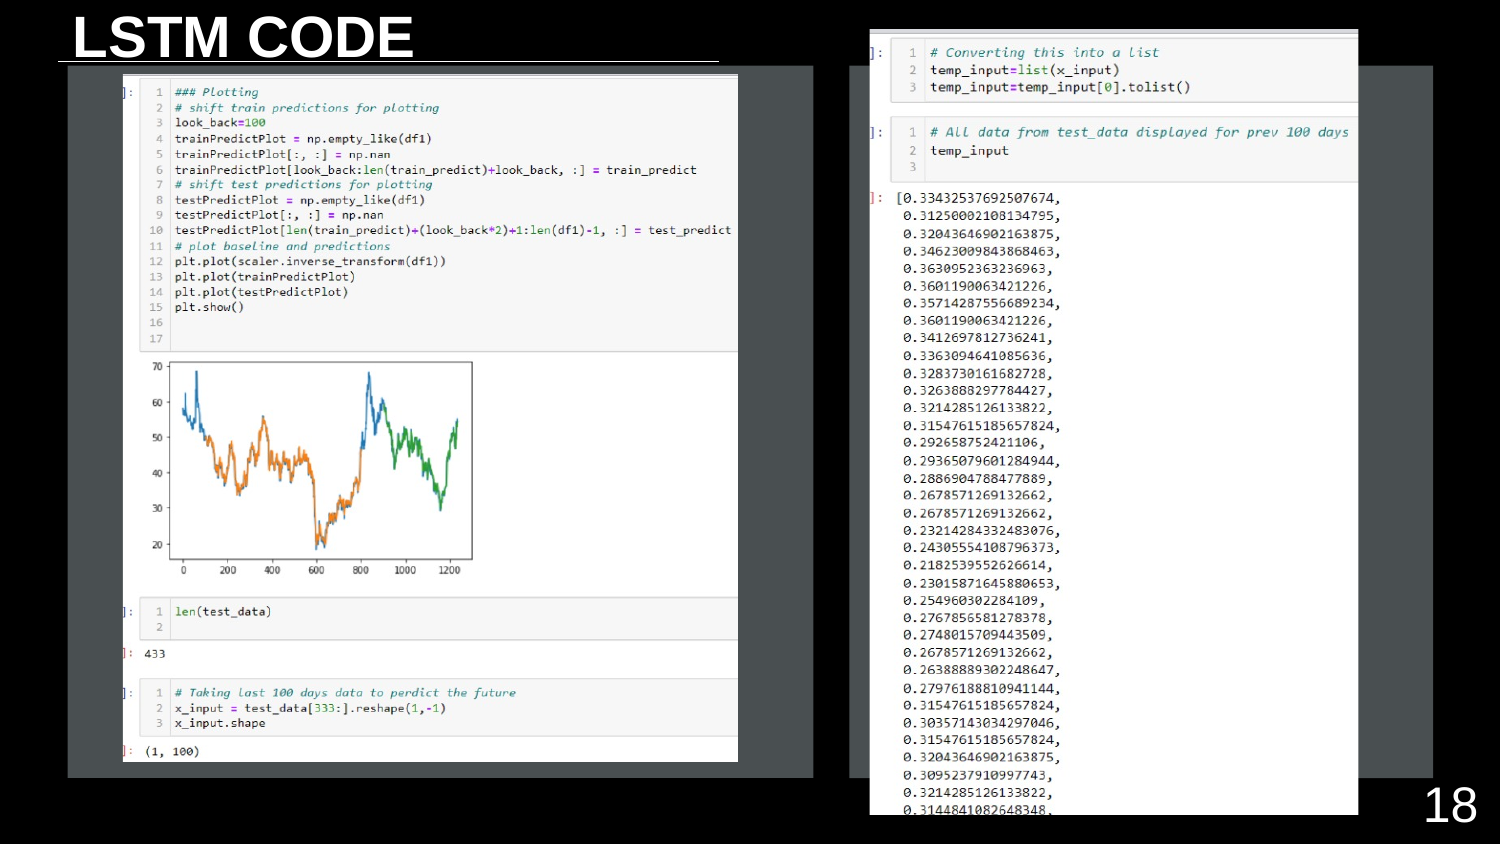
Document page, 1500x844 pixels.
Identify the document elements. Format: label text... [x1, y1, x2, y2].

picture [122, 73, 739, 763]
title LSTM CODE [57, 0, 722, 72]
picture [869, 29, 1359, 815]
title LSTM CODE [57, 68, 124, 74]
text_box 18 [1394, 772, 1485, 830]
